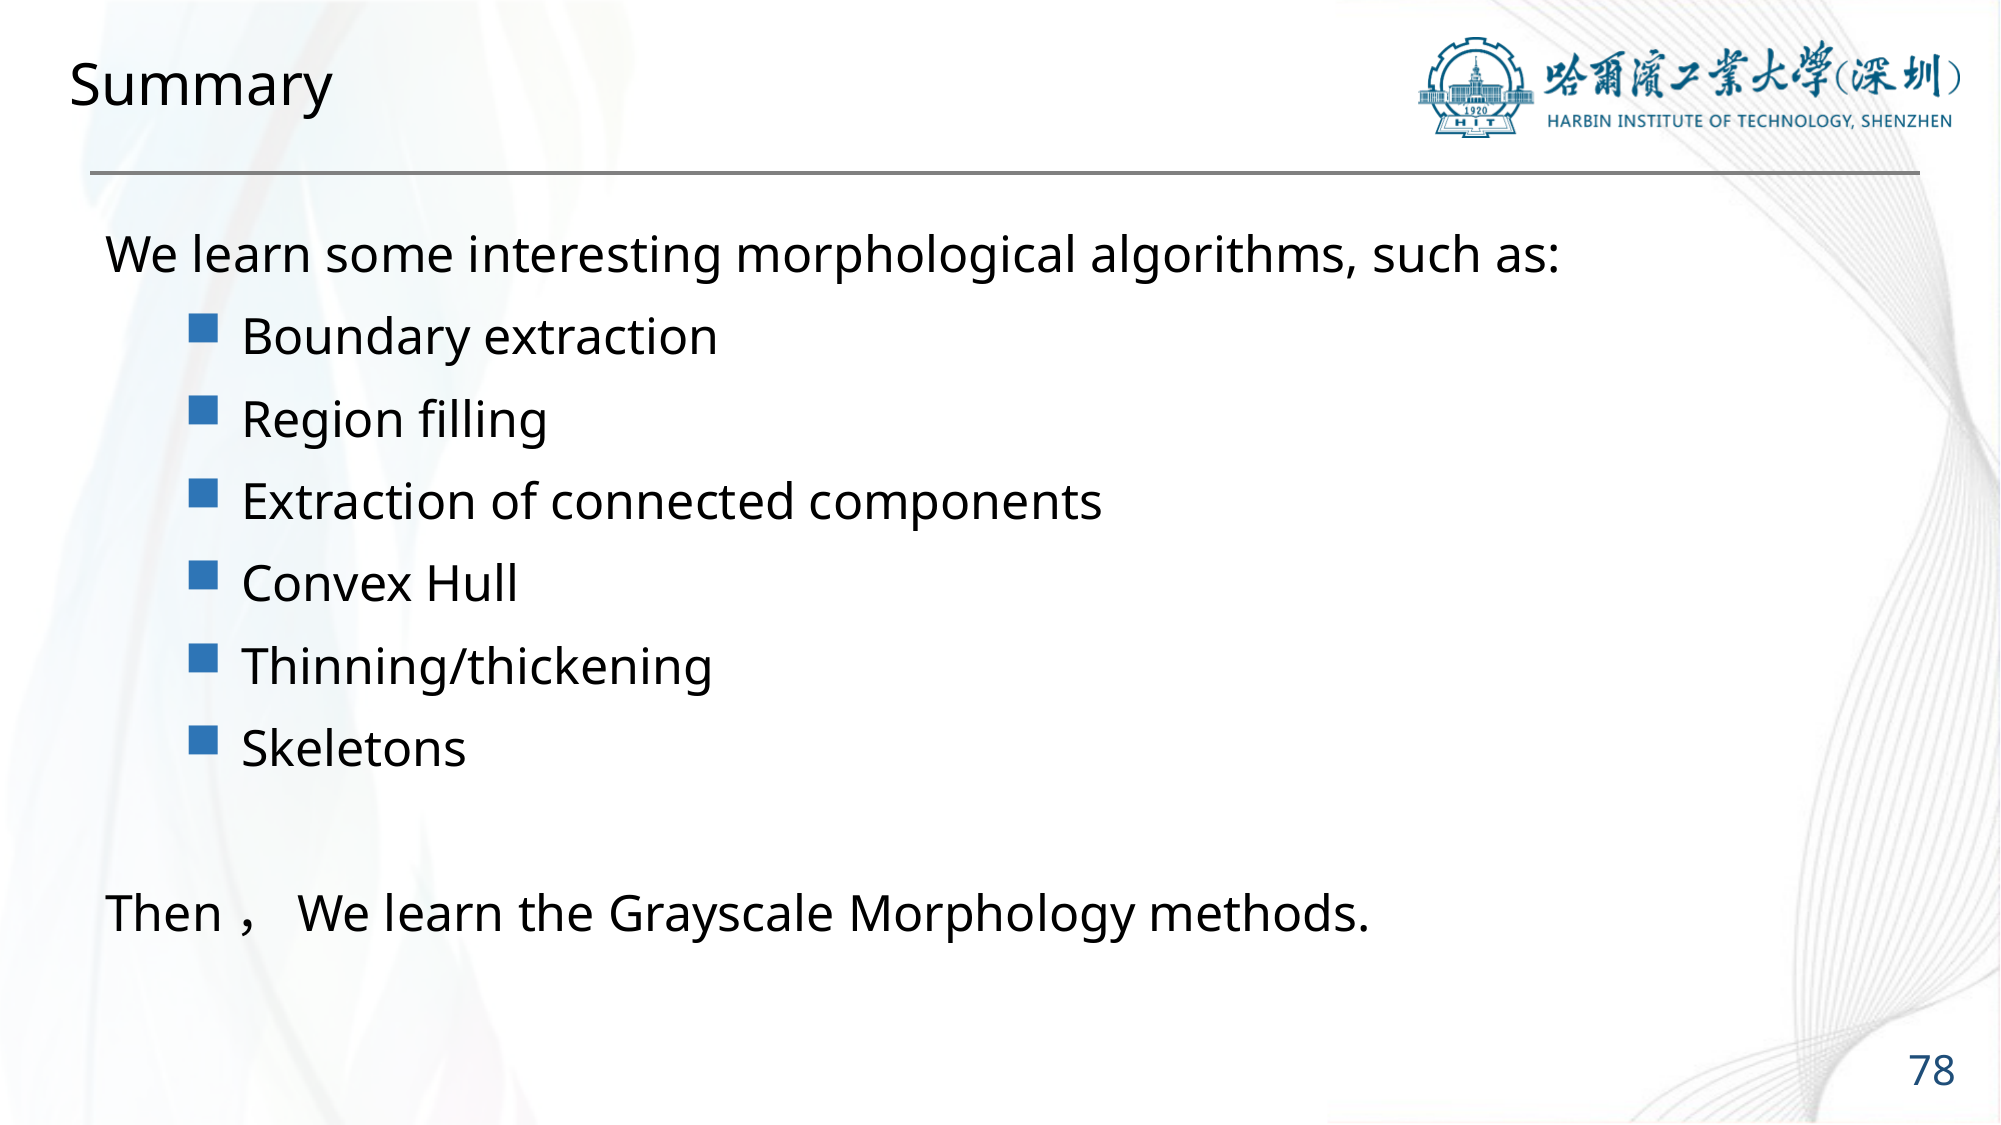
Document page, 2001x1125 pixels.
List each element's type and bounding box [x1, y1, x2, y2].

title [54, 0, 1385, 174]
picture [0, 0, 2001, 1125]
slide_number [1521, 1042, 1972, 1103]
list [90, 202, 1934, 987]
